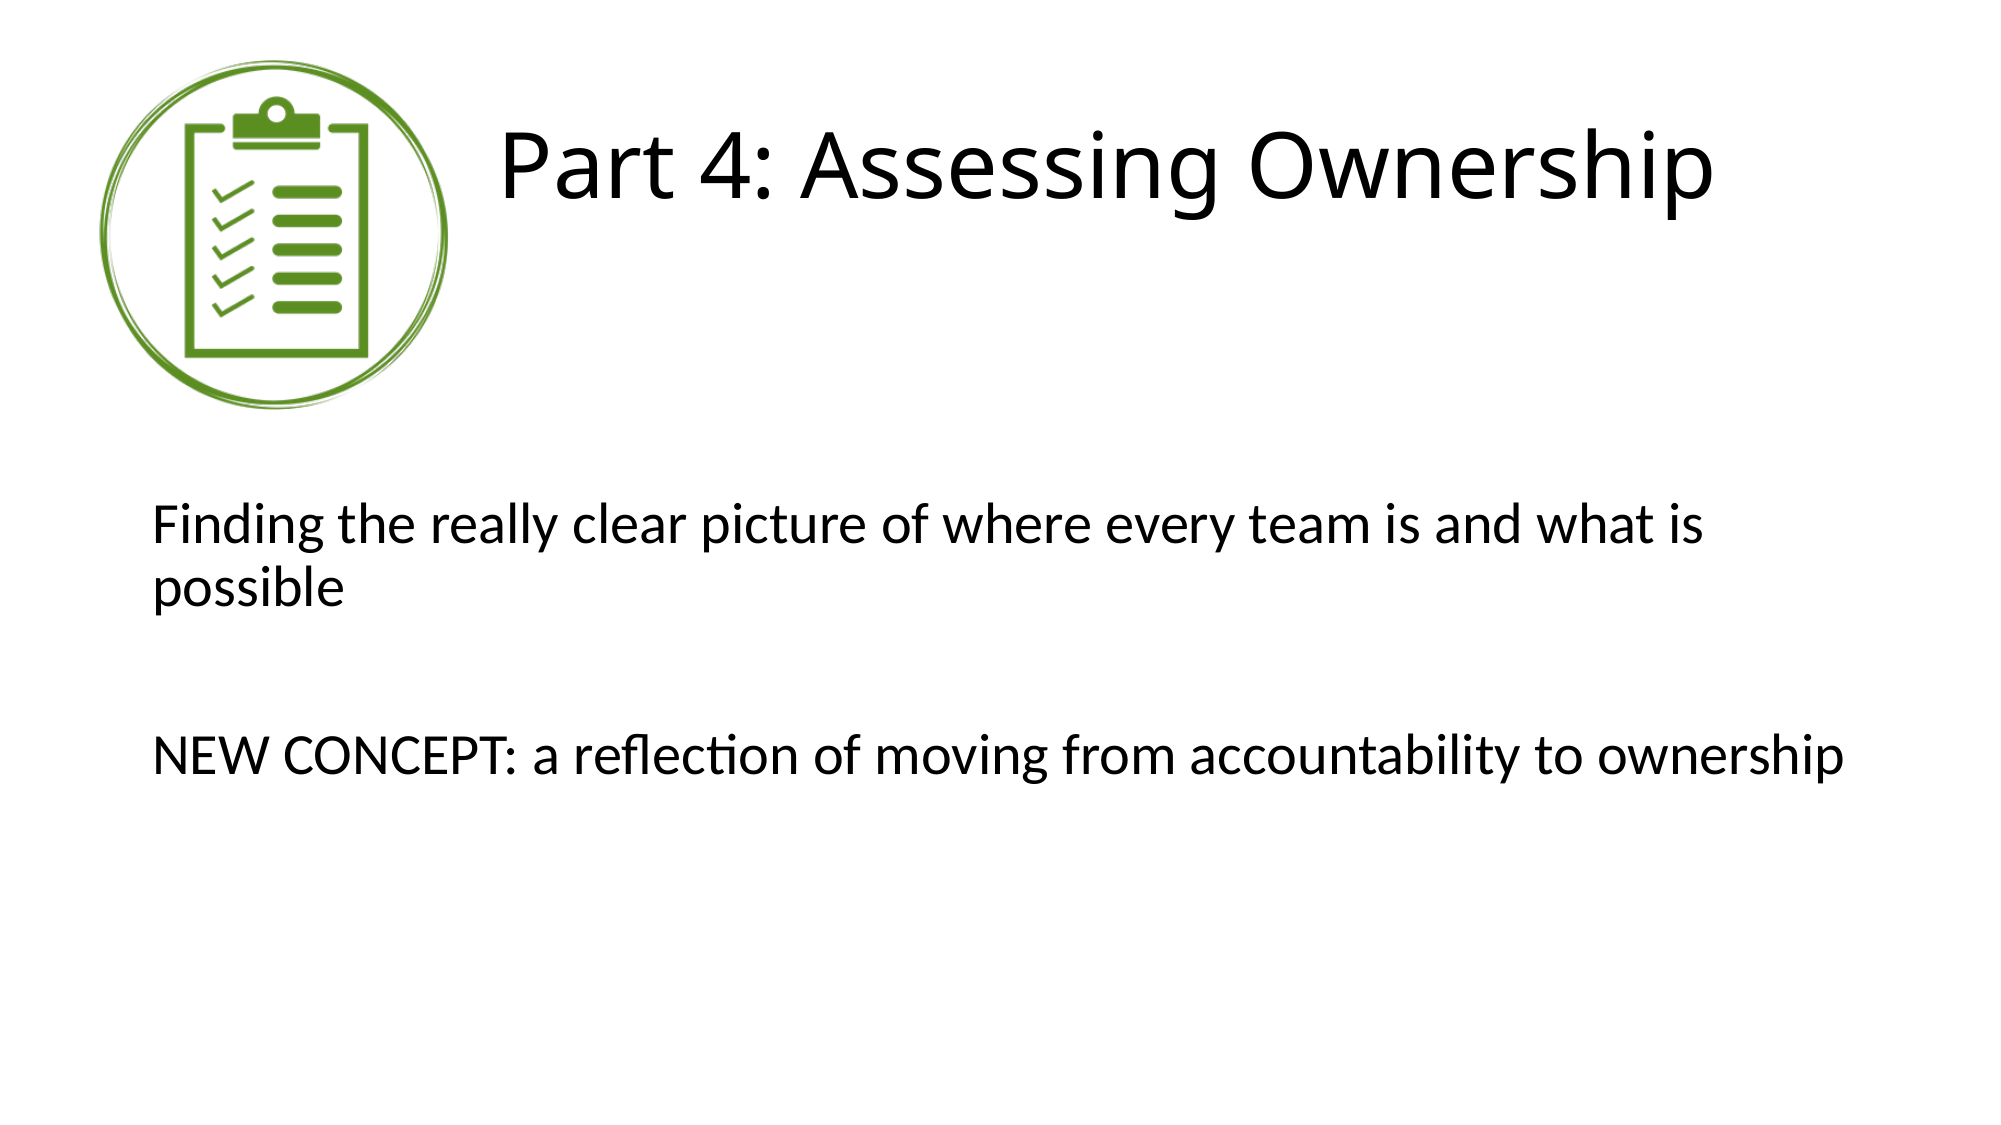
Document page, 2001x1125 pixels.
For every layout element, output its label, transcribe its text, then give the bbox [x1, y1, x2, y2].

title Part 4: Assessing Ownership [482, 59, 1863, 278]
list Finding the really clear picture of where every team is and what is possible NEW CONCEPT: a reflection of moving from accountability to ownership [137, 485, 1863, 1014]
picture [81, 45, 460, 422]
